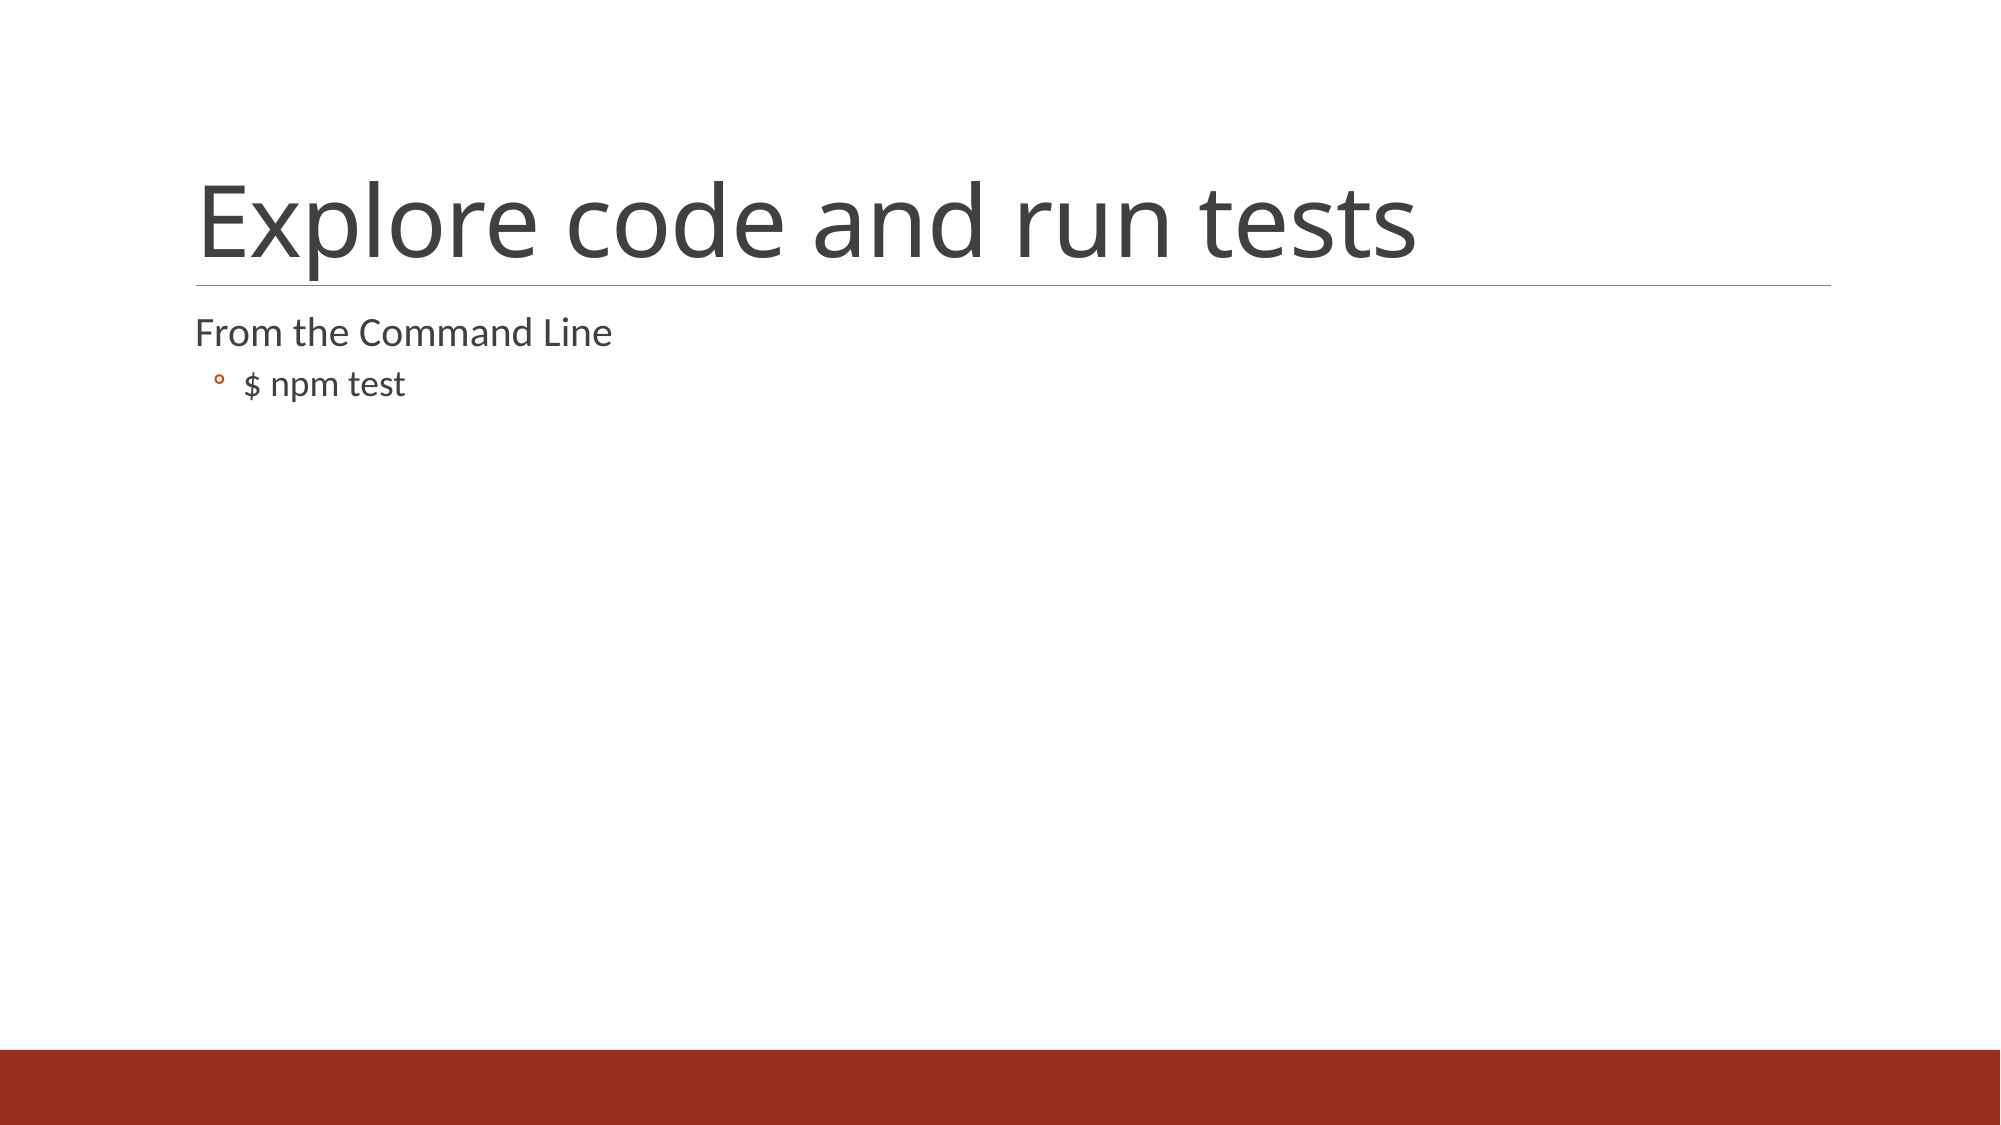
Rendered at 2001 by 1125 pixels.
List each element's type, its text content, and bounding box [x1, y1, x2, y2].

title Explore code and run tests [180, 47, 1830, 285]
list From the Command Line $ npm test [180, 302, 1830, 963]
